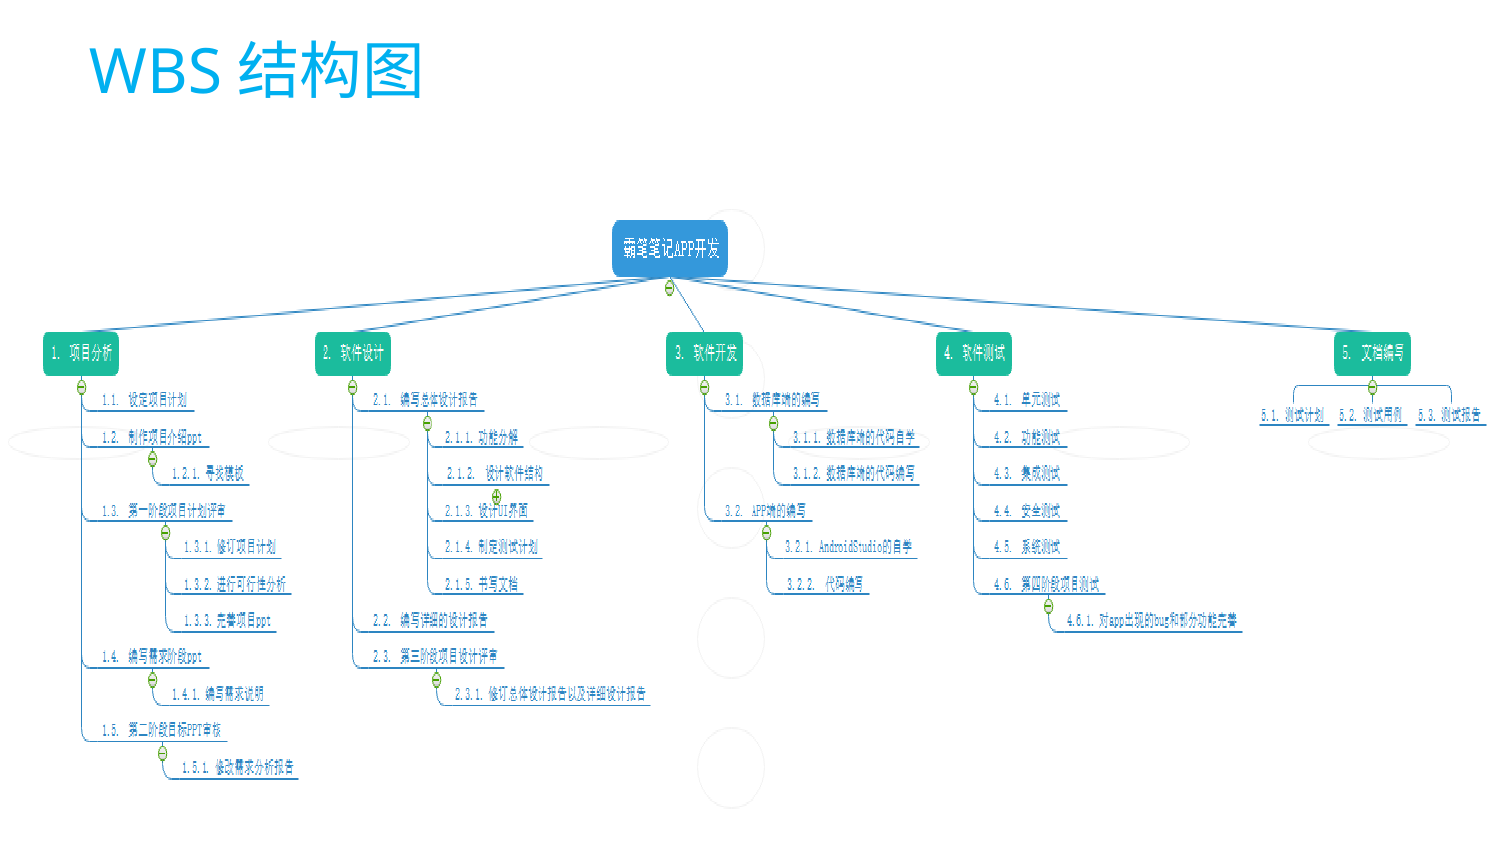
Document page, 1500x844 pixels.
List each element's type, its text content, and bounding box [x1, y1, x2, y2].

picture [2, 208, 1500, 814]
text_box WBS结构图 [74, 23, 440, 114]
